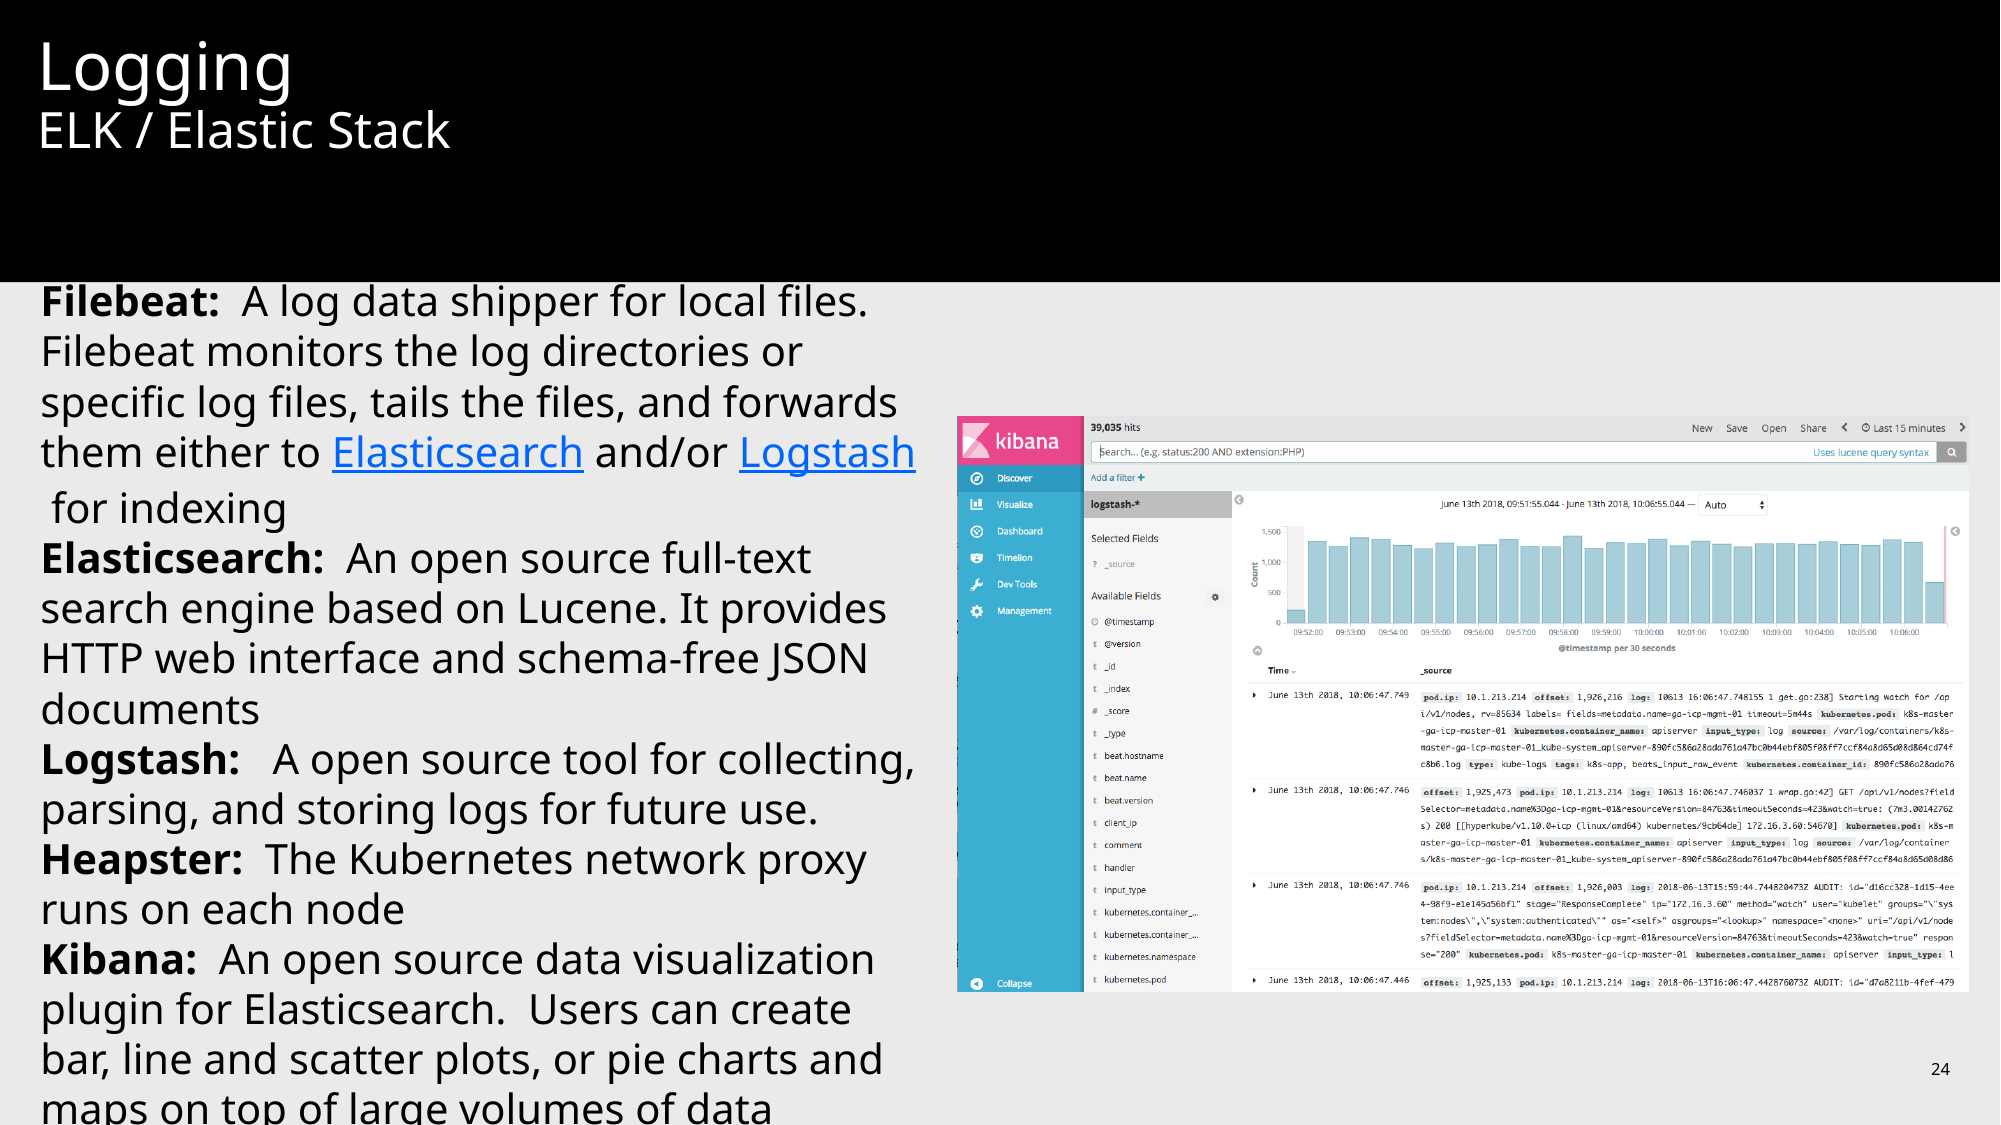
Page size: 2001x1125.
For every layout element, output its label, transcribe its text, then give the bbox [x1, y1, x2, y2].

text_box Filebeat: A log data shipper for local files. Filebeat monitors the log directories or specific log files, tails the files, and forwards them either to Elasticsearch and/or Logstash for indexing Elasticsearch: An open source full-text search engine based on Lucene. It provides HTTP web interface and schema-free JSON documents Logstash: A open source tool for collecting, parsing, and storing logs for future use. Heapster: The Kubernetes network proxy runs on each node Kibana: An open source data visualization plugin for Elasticsearch. Users can create bar, line and scatter plots, or pie charts and maps on top of large volumes of data [25, 401, 942, 1006]
picture [956, 416, 1970, 992]
slide_number 24 [1500, 1055, 1950, 1086]
title Logging ELK / Elastic Stack [0, 0, 2000, 283]
